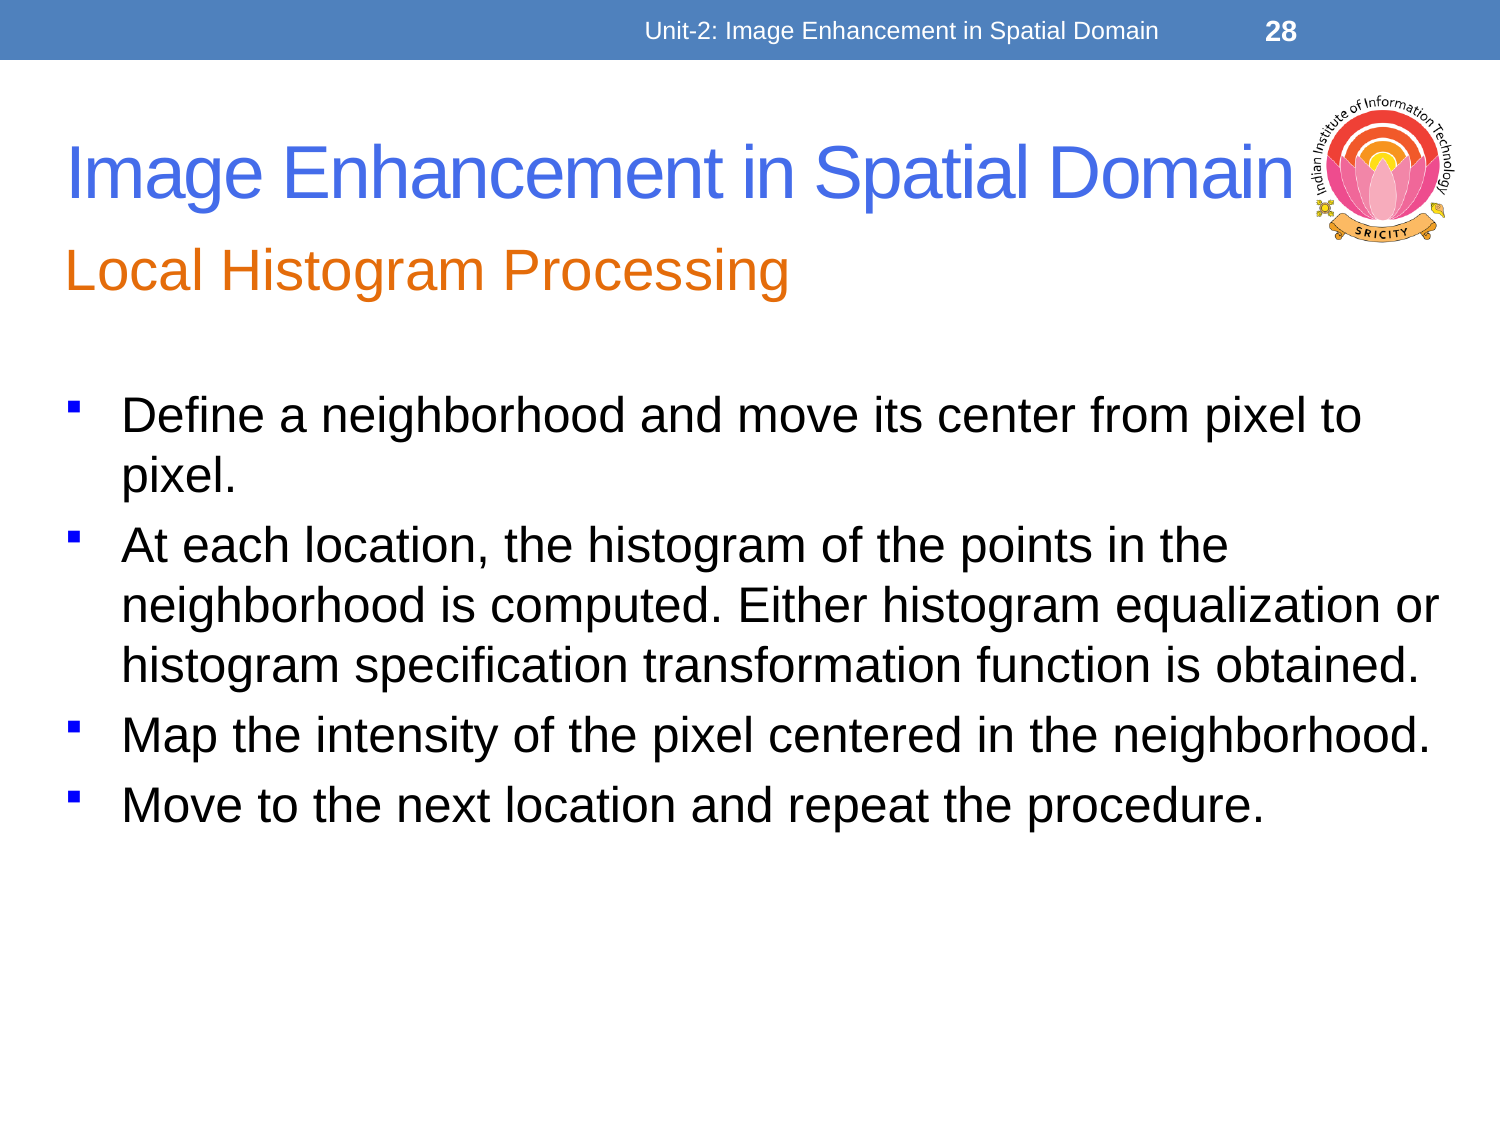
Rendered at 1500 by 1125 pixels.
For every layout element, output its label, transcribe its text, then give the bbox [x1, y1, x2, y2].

footer Unit-2: Image Enhancement in Spatial Domain [562, 3, 1250, 57]
text_box Local Histogram Processing Define a neighborhood and move its center from pixel to pixel. At each location, the histogram of the points in the neighborhood is computed. Either histogram equalization or histogram specification transformation function is obtained. Map the intensity of the pixel centered in the neighborhood. Move to the next location and repeat the procedure. [49, 224, 1463, 960]
picture [1299, 87, 1466, 251]
slide_number 28 [1250, 3, 1429, 57]
title Image Enhancement in Spatial Domain [50, 87, 1298, 224]
